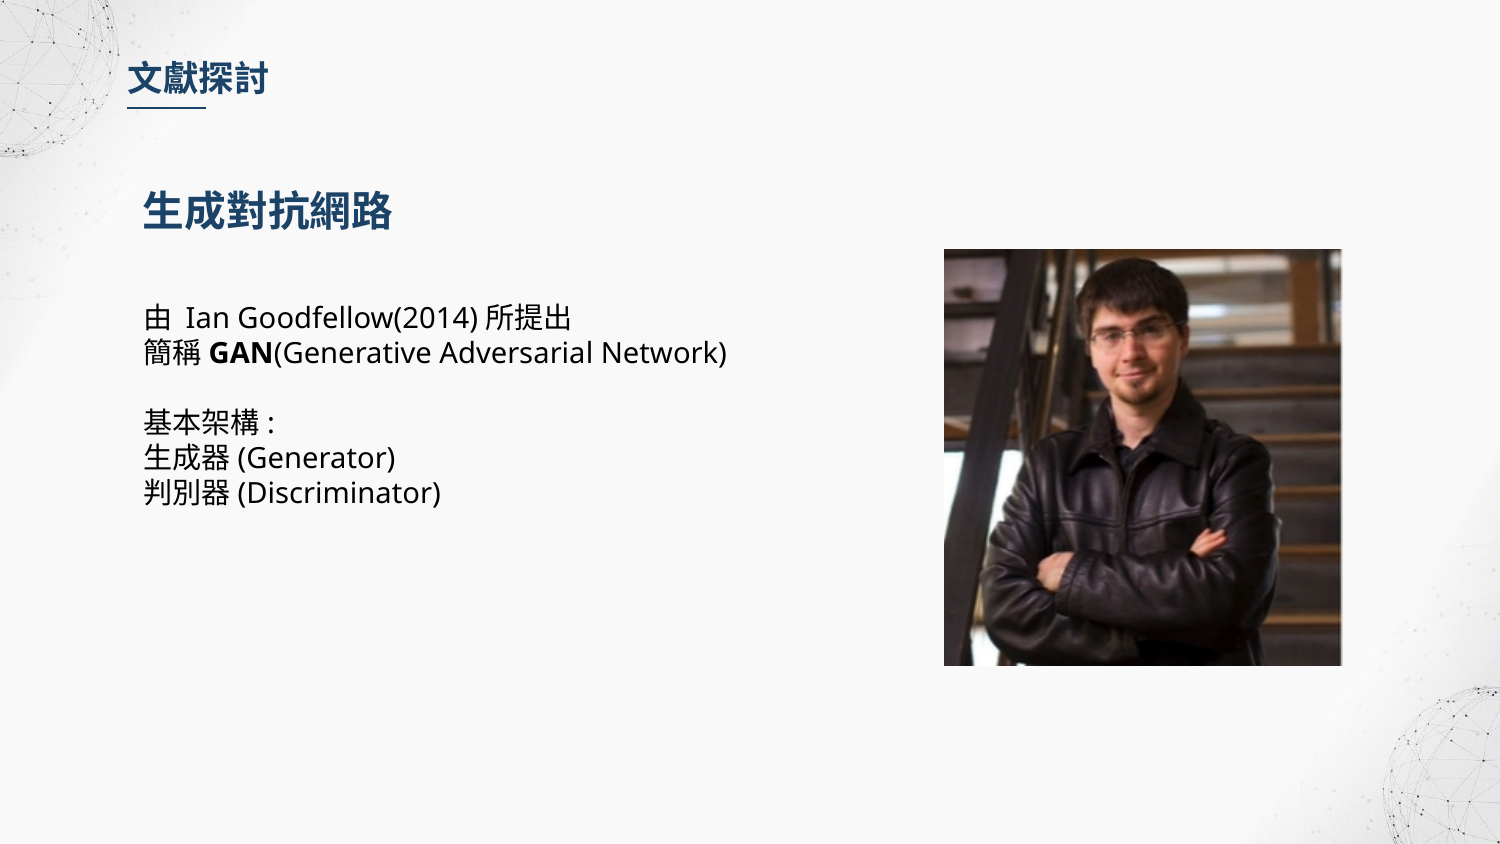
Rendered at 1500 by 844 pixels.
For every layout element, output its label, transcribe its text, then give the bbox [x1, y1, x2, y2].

picture [0, 0, 1500, 844]
text_box 生成對抗網路 [142, 184, 668, 235]
text_box 文獻探討 [116, 50, 488, 105]
text_box 由 Ian Goodfellow(2014)所提出 簡稱GAN(Generative Adversarial Network) 基本架構: 生成器(Generator) 判別器(Discriminator) [143, 299, 804, 509]
